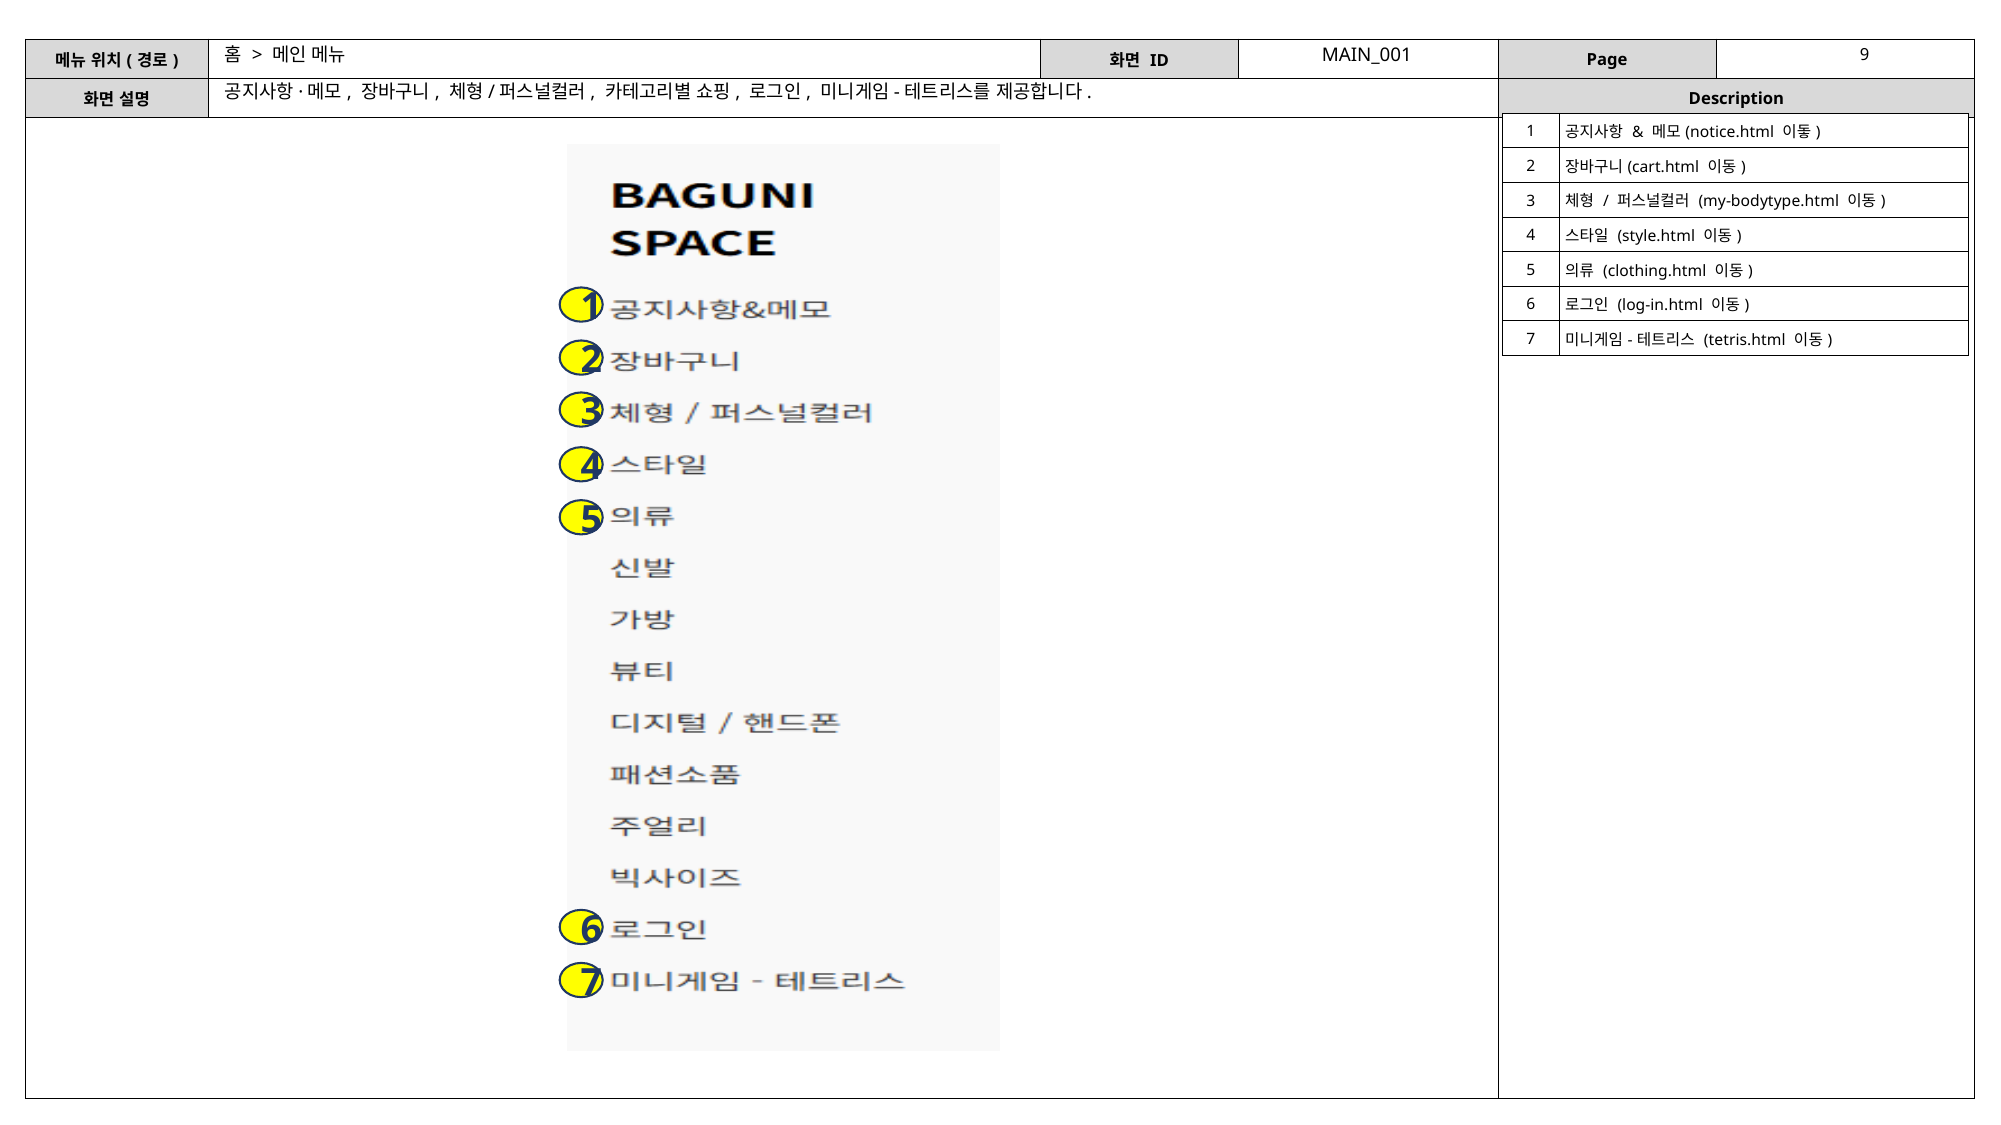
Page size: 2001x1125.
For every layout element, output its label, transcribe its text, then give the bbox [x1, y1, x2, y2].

text_box 4 [558, 450, 567, 479]
picture [567, 144, 1000, 1051]
text_box 3 [558, 395, 567, 424]
list 홈 > 메인 메뉴 [210, 38, 1037, 73]
text_box 7 [558, 966, 567, 994]
table_cell 3 [1503, 183, 1559, 217]
list MAIN_001 [1241, 38, 1492, 73]
table_cell 로그인 (log-in.html 이동) [1560, 287, 1968, 320]
table_header 공지사항 & 메모(notice.html 이돟) [1560, 114, 1968, 147]
table_cell 스타일 (style.html 이동) [1560, 218, 1968, 251]
list 공지사항·메모, 장바구니, 체형/퍼스널컬러, 카테고리별 쇼핑, 로그인, 미니게임-테트리스를 제공합니다. [210, 74, 1492, 110]
text_box 5 [558, 503, 567, 532]
table_cell 6 [1503, 287, 1559, 320]
table_cell 2 [1503, 148, 1559, 182]
text_box 2 [558, 343, 567, 372]
text_box 1 [558, 290, 567, 319]
table_cell 장바구니(cart.html 이동) [1560, 148, 1968, 182]
table_header 1 [1503, 114, 1559, 147]
table_cell 4 [1503, 218, 1559, 251]
table_cell 체형 / 퍼스널컬러 (my-bodytype.html 이동) [1560, 183, 1968, 217]
table_cell 5 [1503, 252, 1559, 286]
text_box 6 [558, 913, 567, 941]
table_cell 7 [1503, 321, 1559, 355]
table_cell 의류 (clothing.html 이동) [1560, 252, 1968, 286]
table_cell 미니게임-테트리스 (tetris.html 이동) [1560, 321, 1968, 355]
